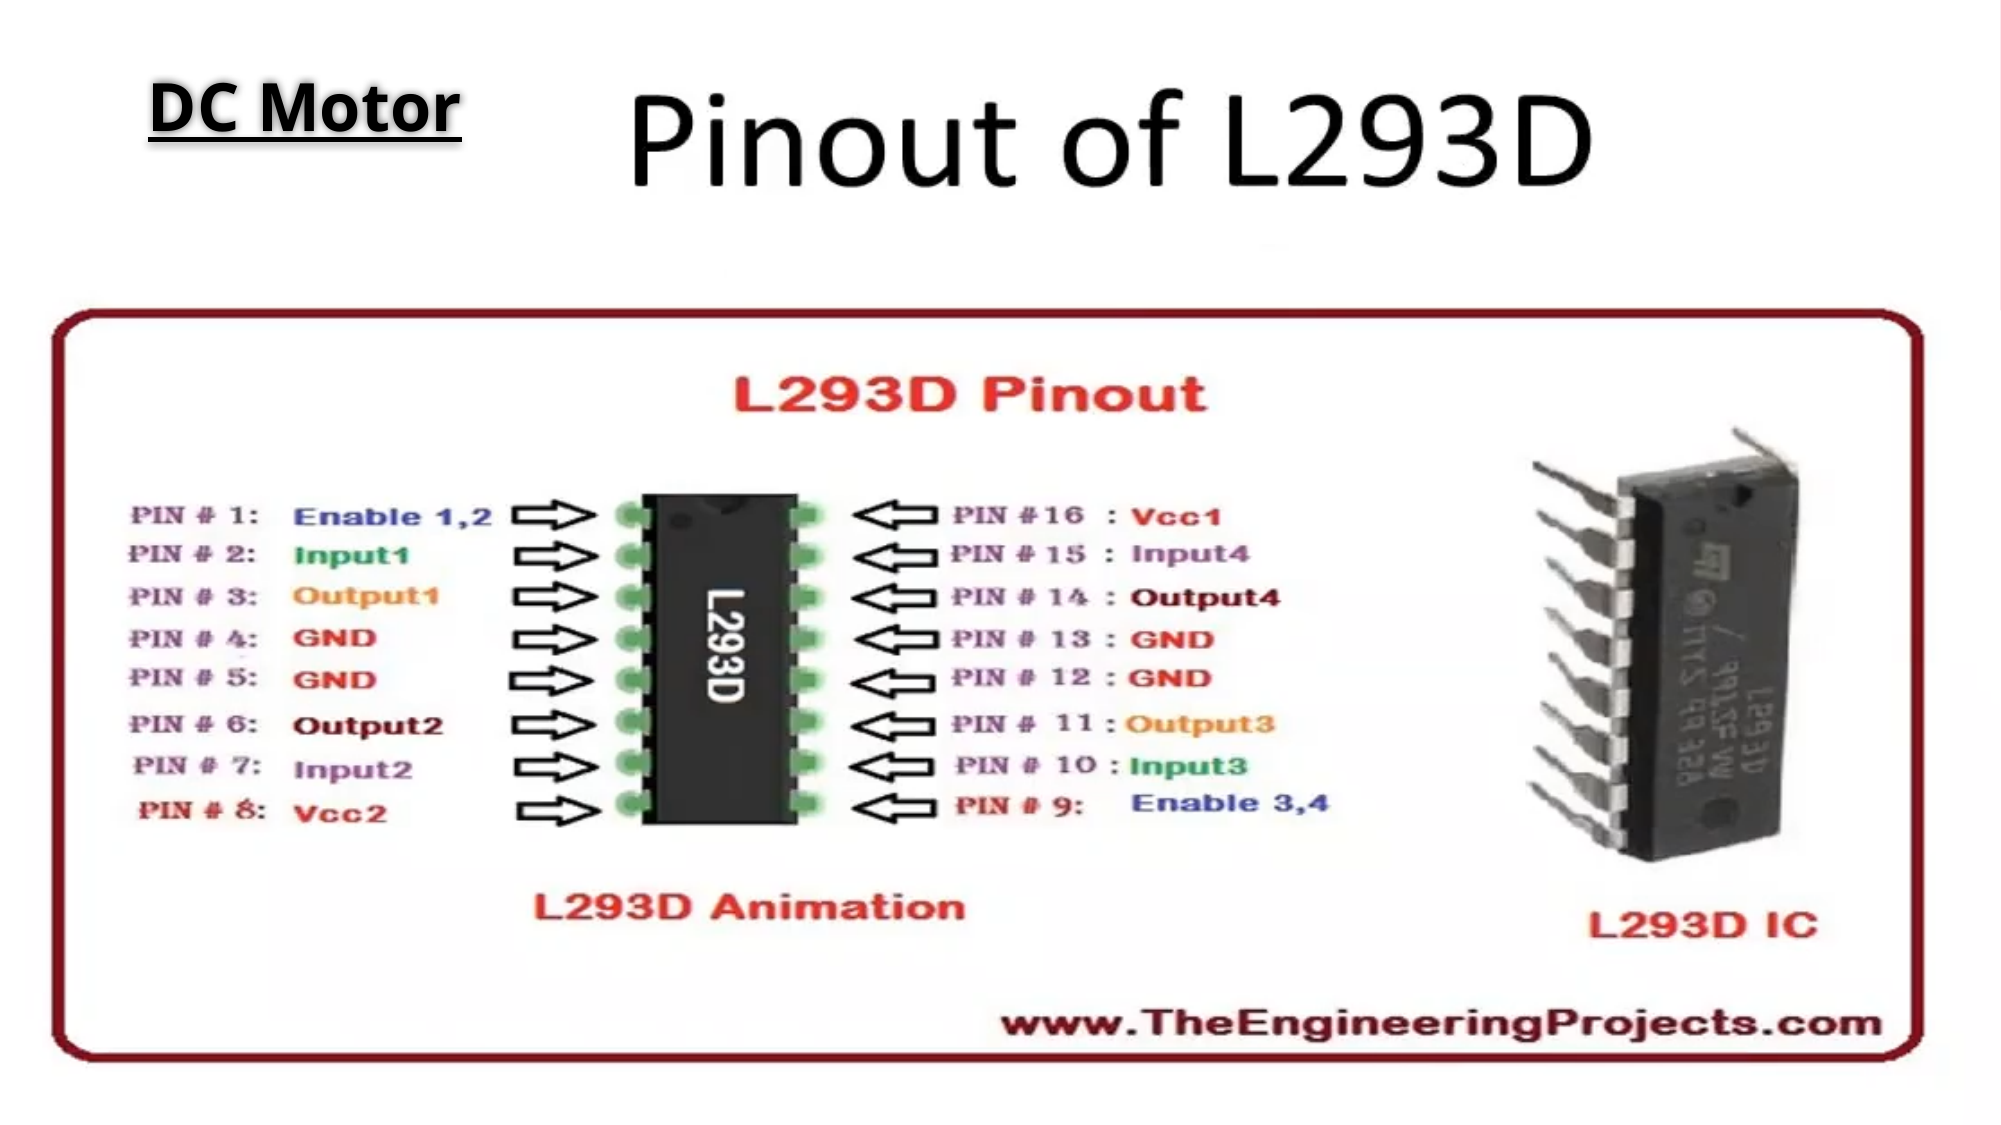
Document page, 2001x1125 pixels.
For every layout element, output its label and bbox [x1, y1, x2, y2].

list [0, 0, 2000, 1125]
